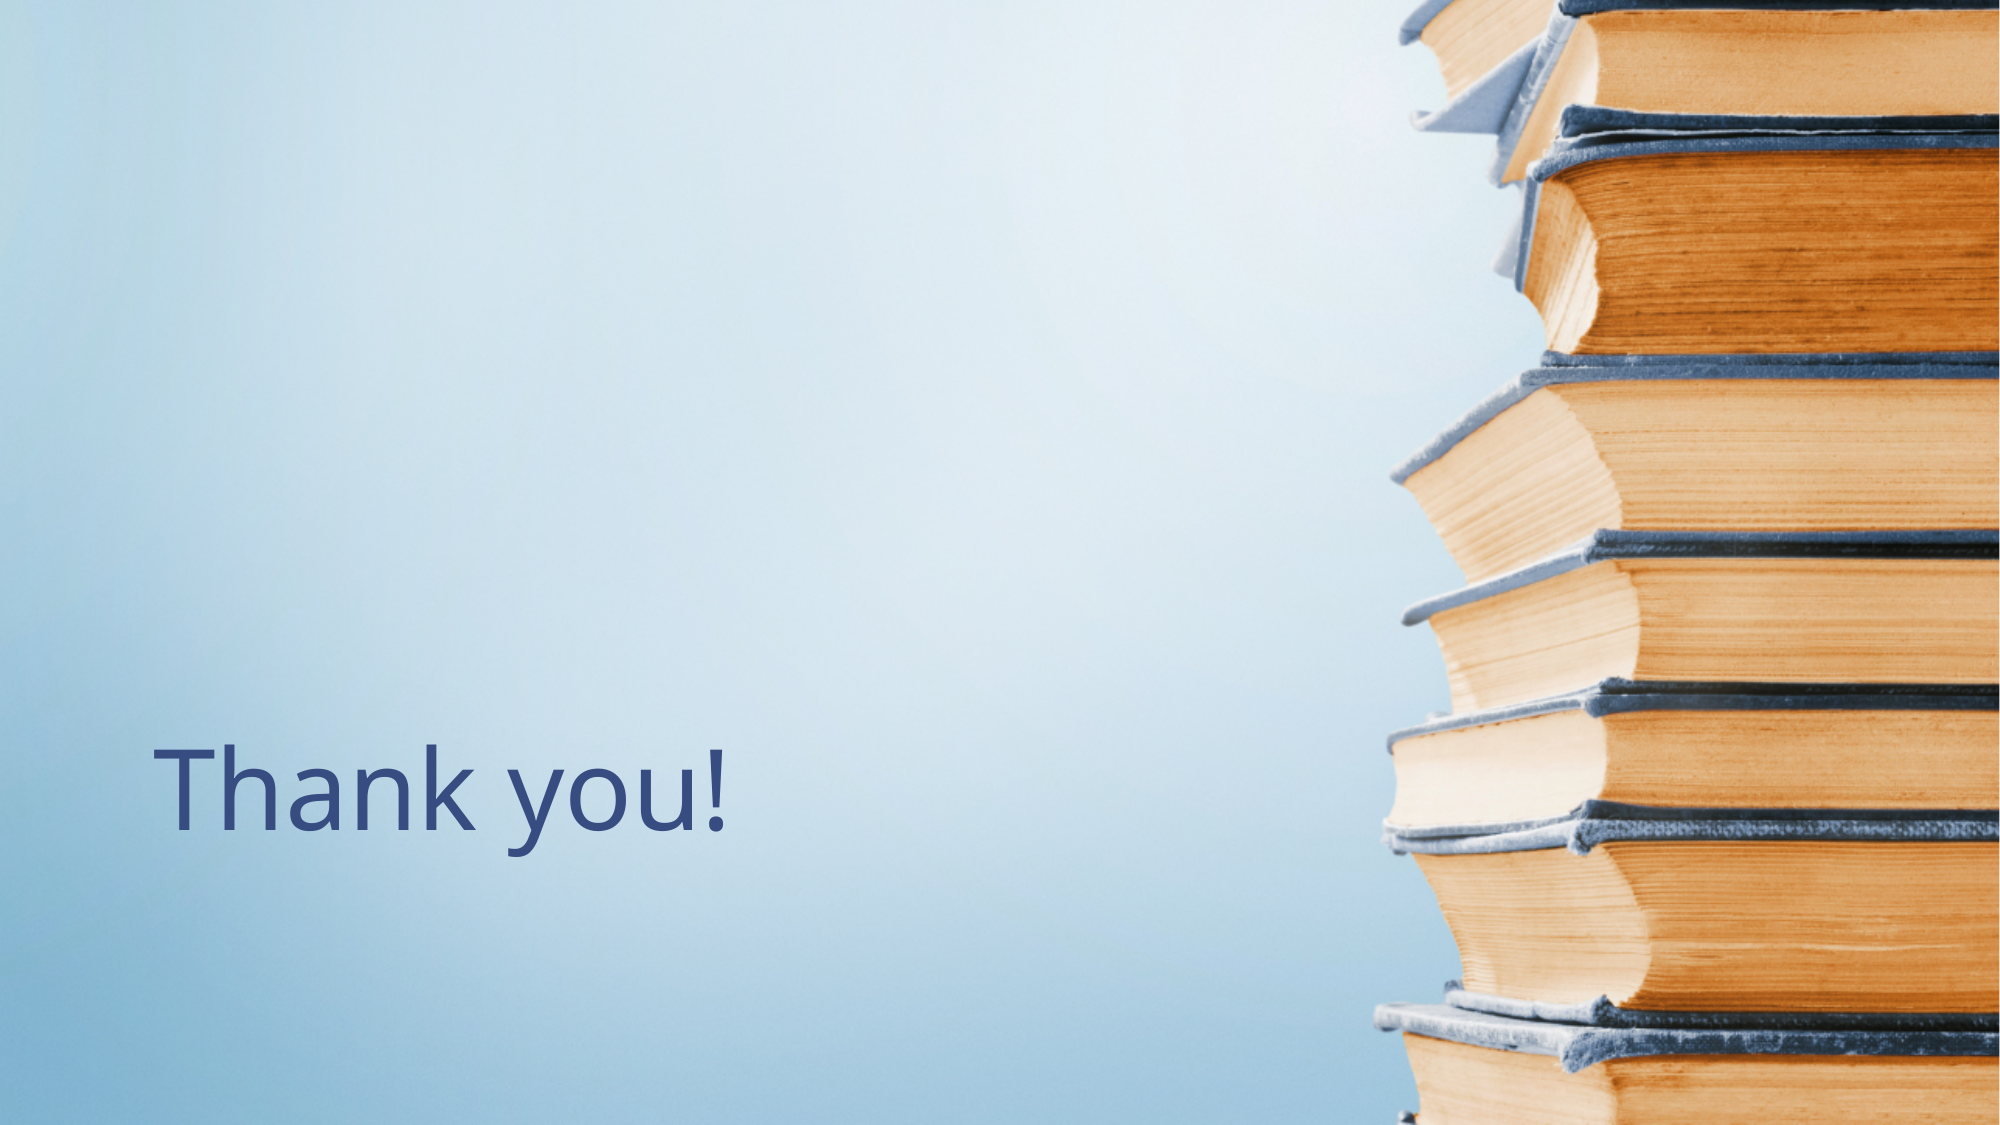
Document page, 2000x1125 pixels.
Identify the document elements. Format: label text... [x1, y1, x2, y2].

picture [0, 0, 2000, 1125]
title Thank you! [133, 729, 1283, 1046]
